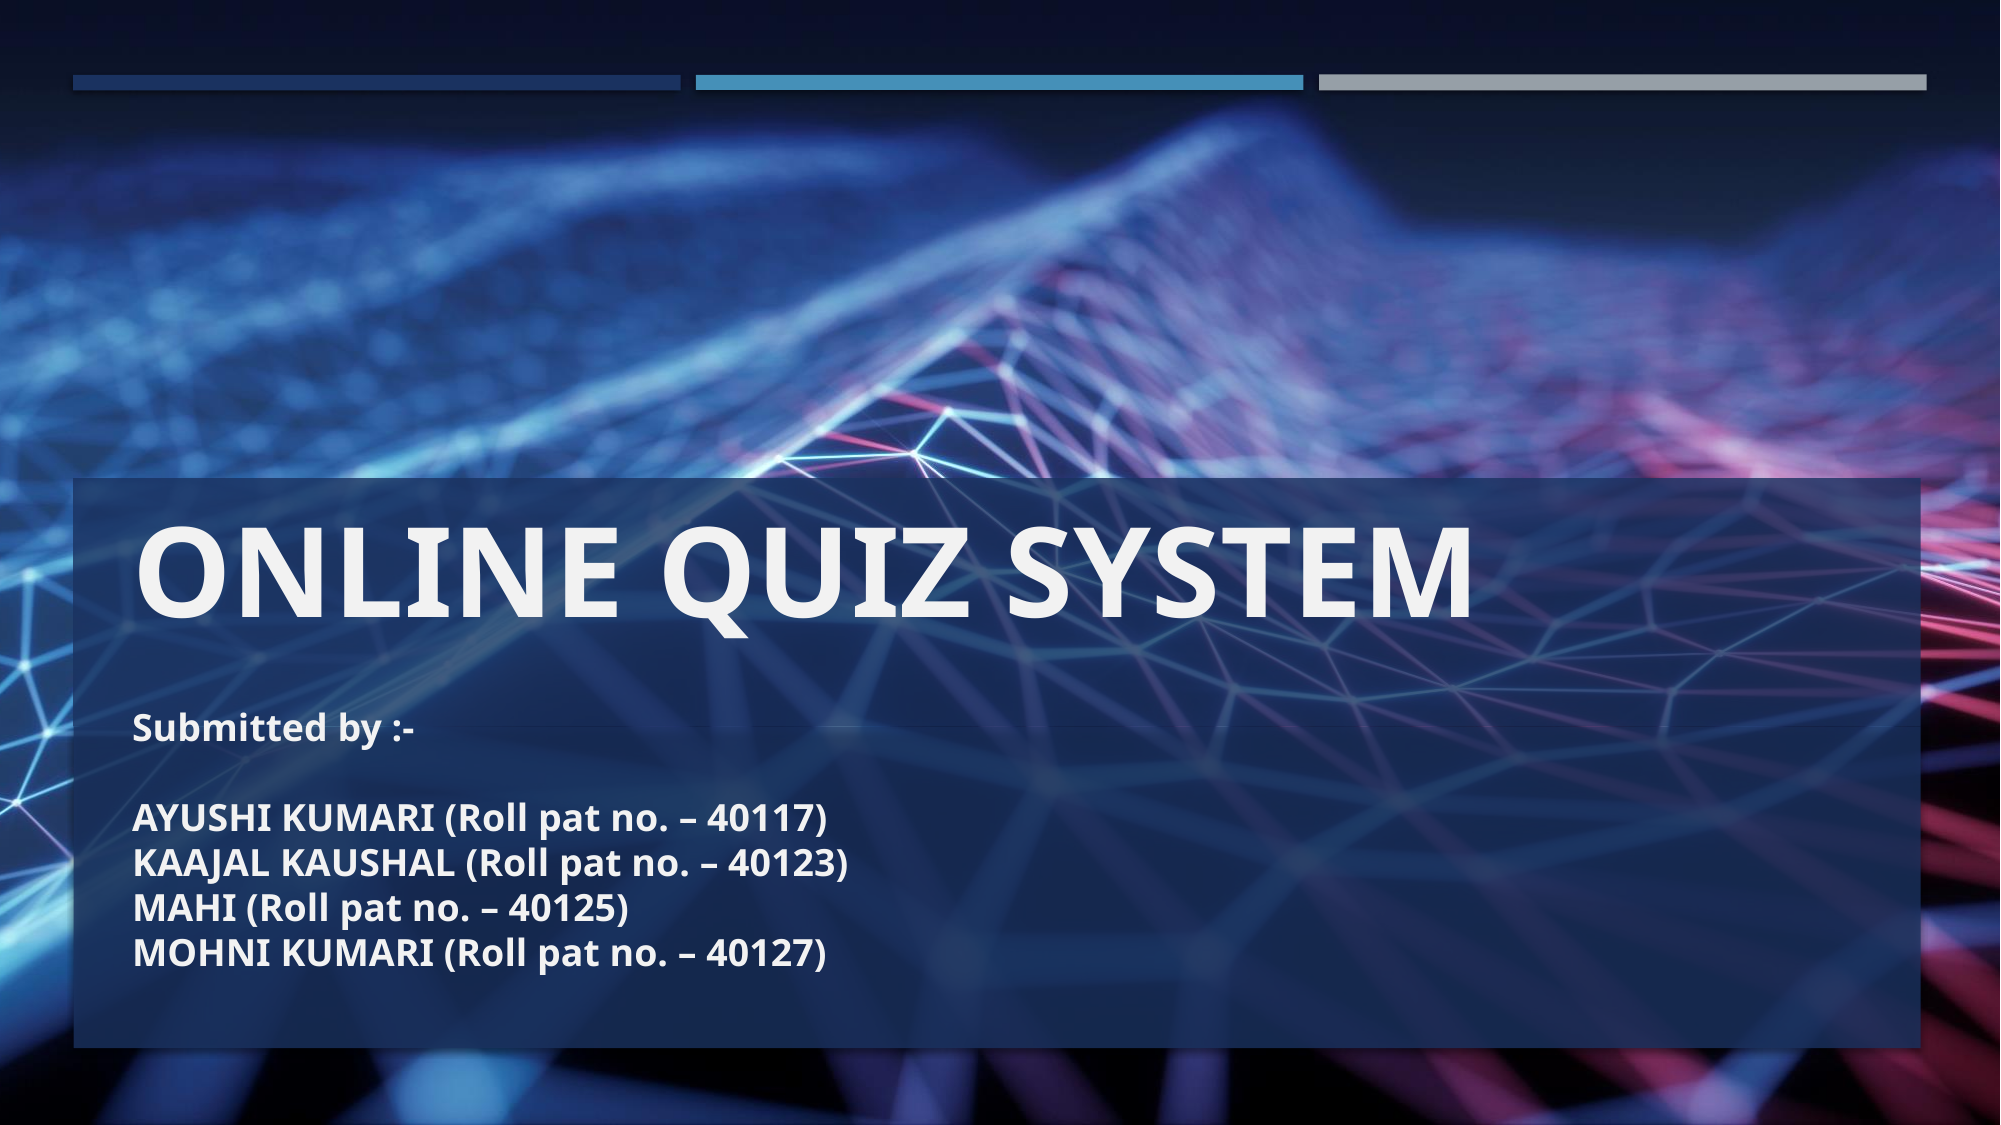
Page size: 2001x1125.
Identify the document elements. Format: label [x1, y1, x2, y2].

picture [0, 0, 2000, 1125]
text_box [72, 73, 1928, 92]
